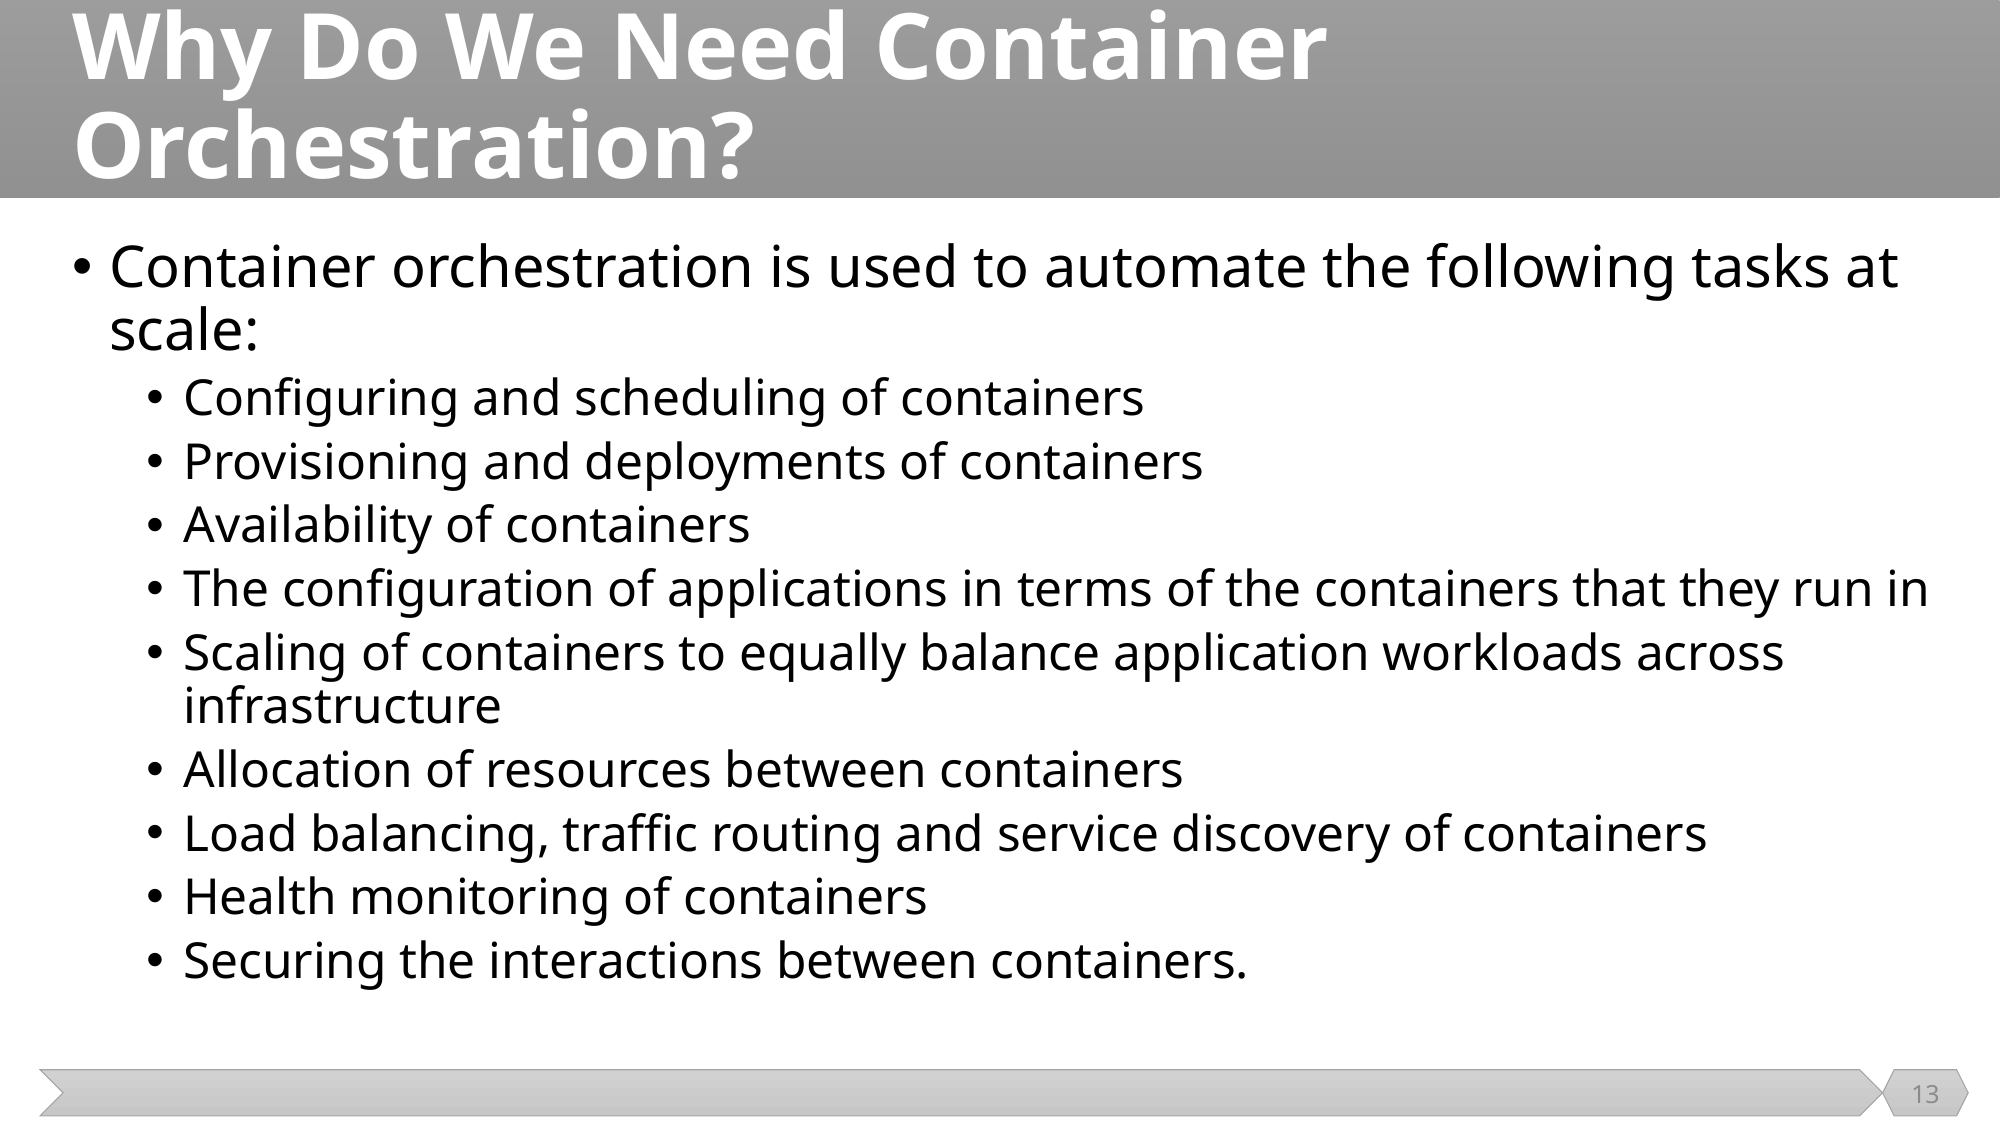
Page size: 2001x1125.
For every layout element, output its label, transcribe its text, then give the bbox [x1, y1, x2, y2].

slide_number 13 [1882, 1065, 1969, 1125]
list Container orchestration is used to automate the following tasks at scale: Configuring and scheduling of containers Provisioning and deployments of containers Availability of containers The configuration of applications in terms of the containers that they run in Scaling of containers to equally balance application workloads across infrastructure Allocation of resources between containers Load balancing, traffic routing and service discovery of containers Health monitoring of containers Securing the interactions between containers. [56, 230, 1969, 1010]
title Why Do We Need Container Orchestration? [56, 0, 1969, 199]
